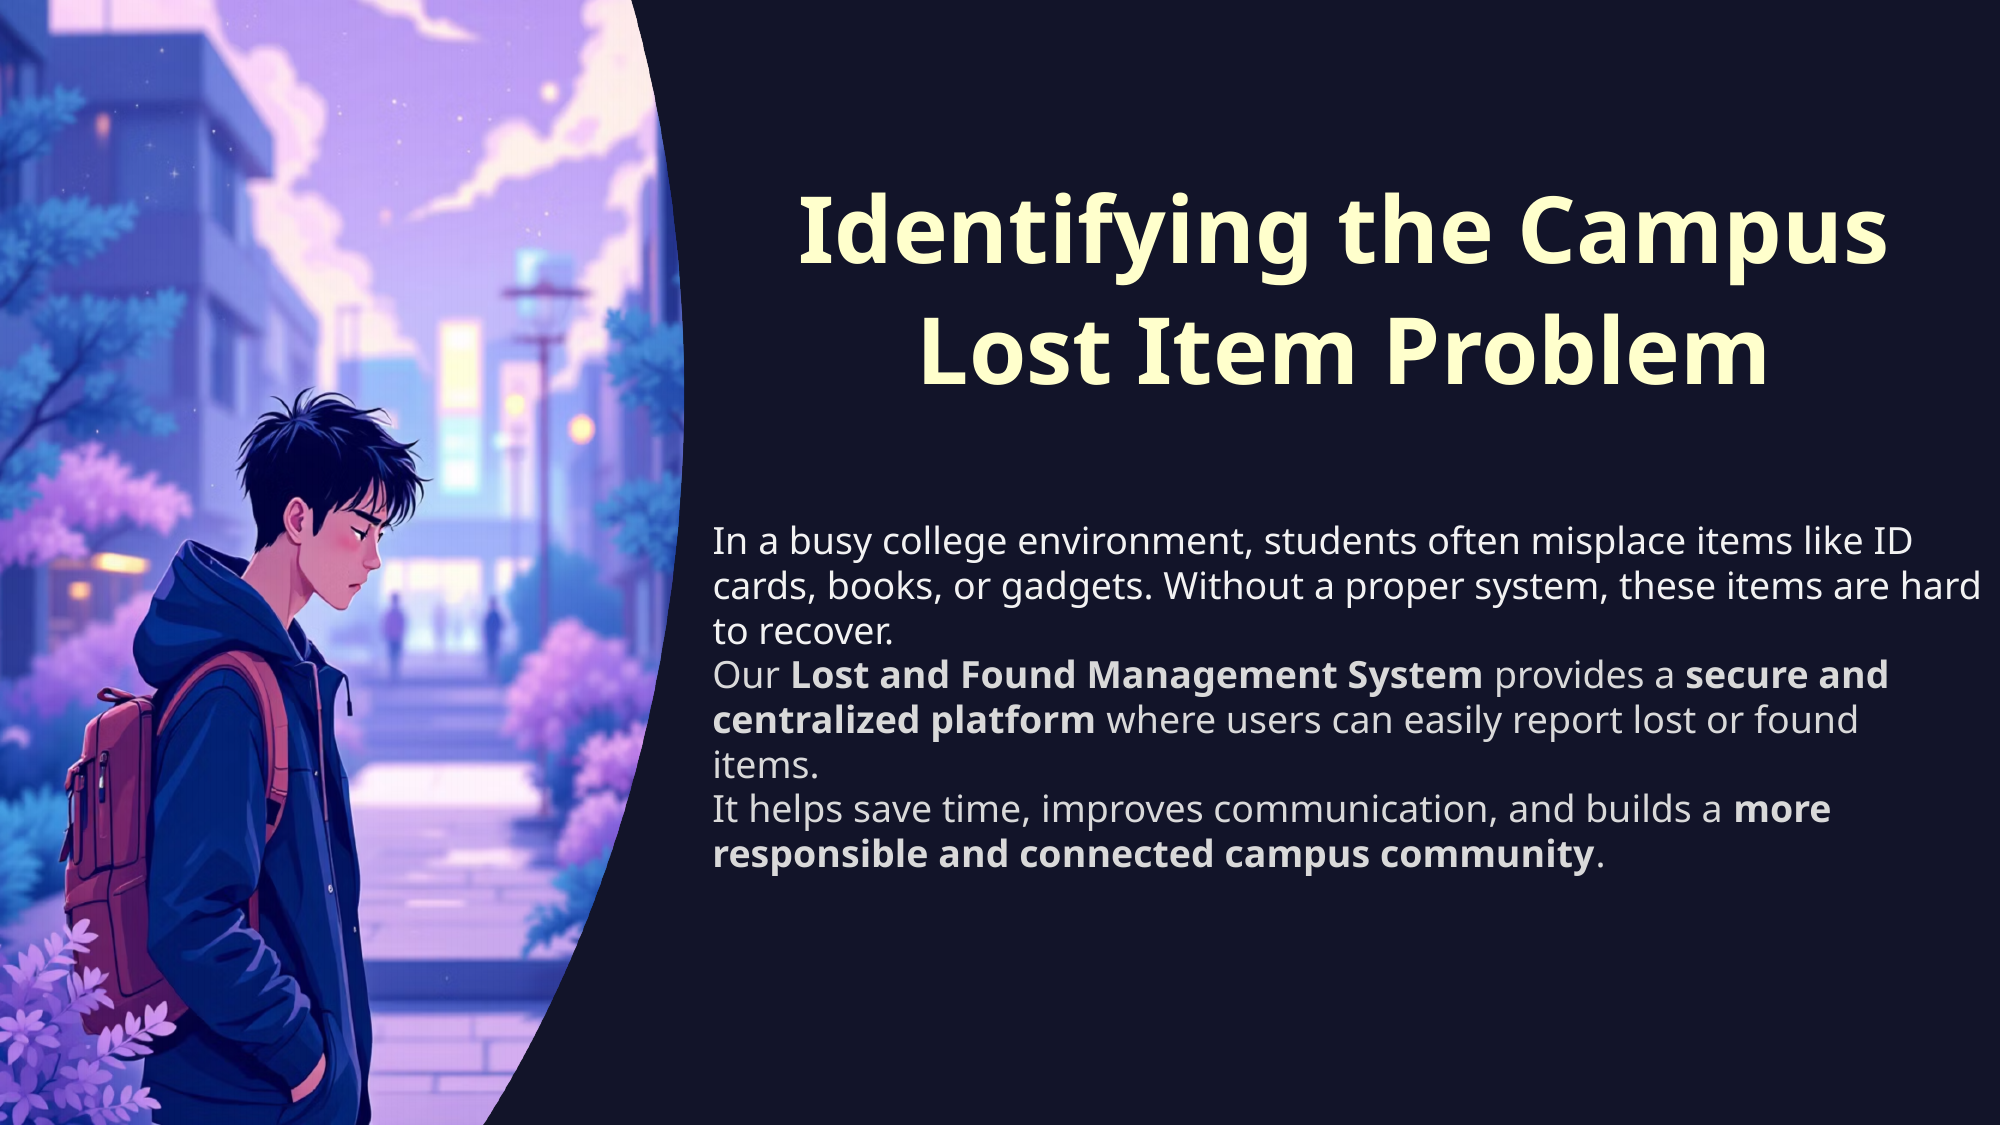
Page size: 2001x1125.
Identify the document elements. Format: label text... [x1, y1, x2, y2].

picture [0, 0, 698, 1125]
text_box Our Lost and Found Management System provides a secure and centralized platform where users can easily report lost or found items. [698, 643, 1936, 793]
text_box It helps save time, improves communication, and builds a more responsible and connected campus community. [698, 778, 1869, 883]
text_box Identifying the Campus Lost Item Problem [724, 161, 1964, 404]
text_box In a busy college environment, students often misplace items like ID cards, books, or gadgets. Without a proper system, these items are hard to recover. [698, 509, 2000, 660]
